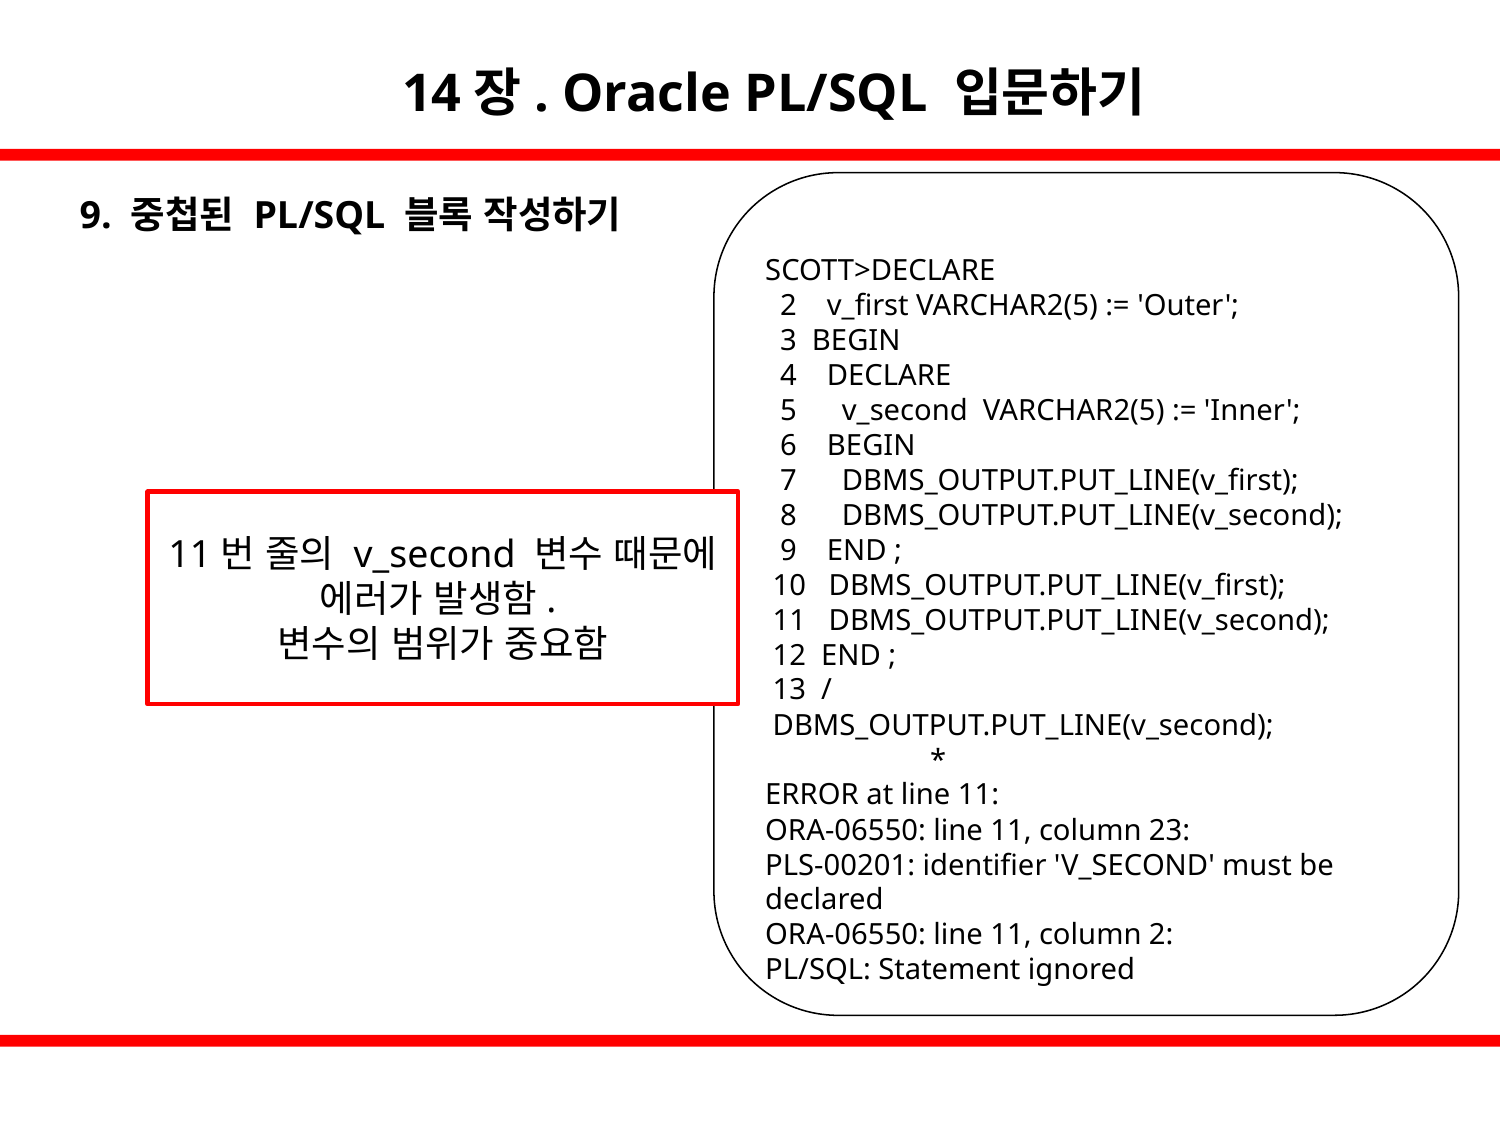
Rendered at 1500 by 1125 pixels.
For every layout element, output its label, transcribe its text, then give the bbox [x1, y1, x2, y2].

text_box 9. 중첩된 PL/SQL 블록 작성하기 [63, 171, 941, 257]
text_box [0, 1033, 1500, 1049]
text_box 14장. Oracle PL/SQL 입문하기 [204, 0, 1343, 151]
text_box SCOTT>DECLARE 2 v_first VARCHAR2(5) := 'Outer'; 3 BEGIN 4 DECLARE 5 v_second VARCHAR2(5) := 'Inner'; 6 BEGIN 7 DBMS_OUTPUT.PUT_LINE(v_first); 8 DBMS_OUTPUT.PUT_LINE(v_second); 9 END ; 10 DBMS_OUTPUT.PUT_LINE(v_first); 11 DBMS_OUTPUT.PUT_LINE(v_second); 12 END ; 13 / DBMS_OUTPUT.PUT_LINE(v_second); * ERROR at line 11: ORA-06550: line 11, column 23: PLS-00201: identifier 'V_SECOND' must be declared ORA-06550: line 11, column 2: PL/SQL: Statement ignored [713, 172, 1459, 1016]
text_box 11번 줄의 v_second 변수 때문에 에러가 발생함. 변수의 범위가 중요함 [145, 489, 740, 706]
text_box [0, 147, 1500, 163]
